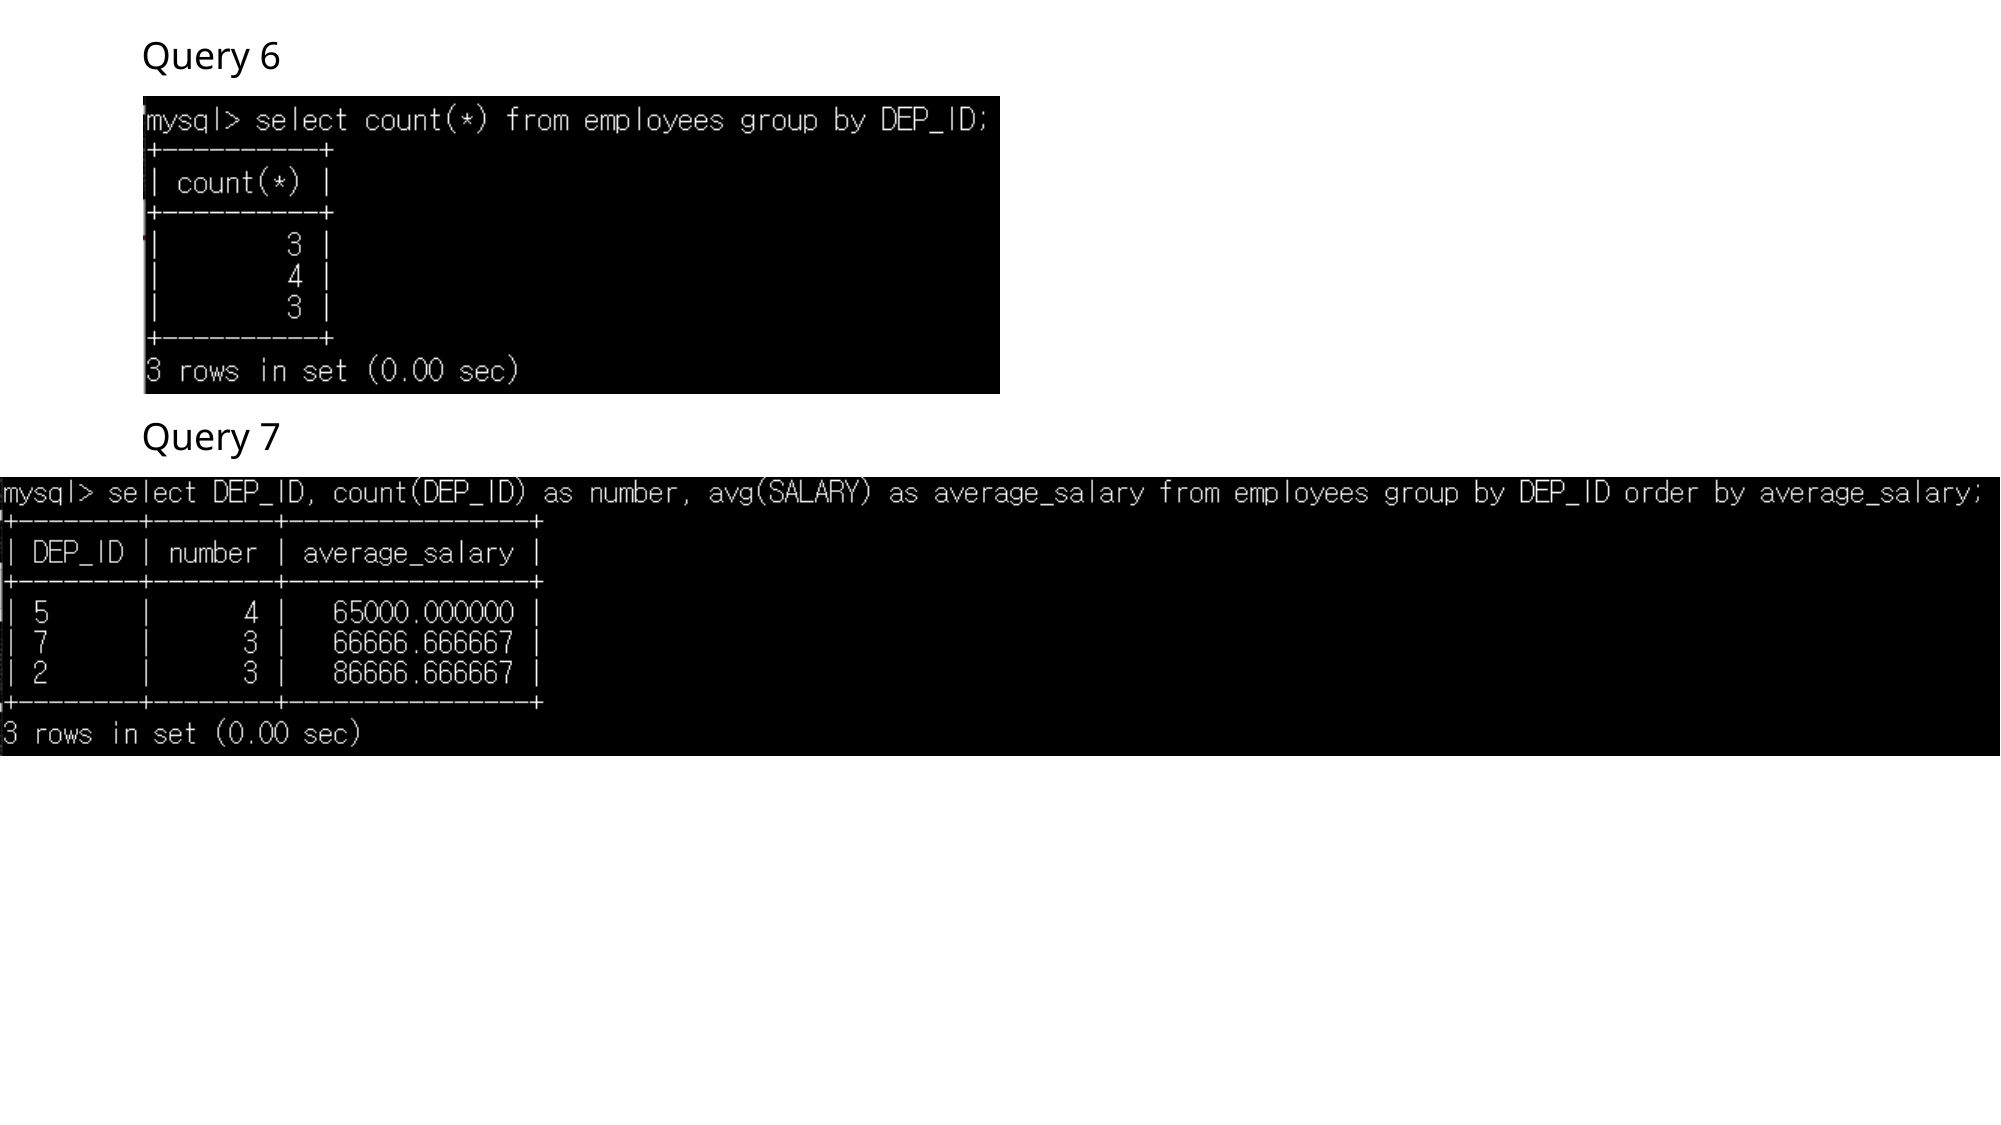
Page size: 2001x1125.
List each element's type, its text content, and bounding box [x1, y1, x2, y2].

picture [0, 477, 2000, 756]
text_box Query 7 [126, 405, 297, 466]
text_box Query 6 [126, 24, 297, 84]
picture [143, 96, 1000, 394]
